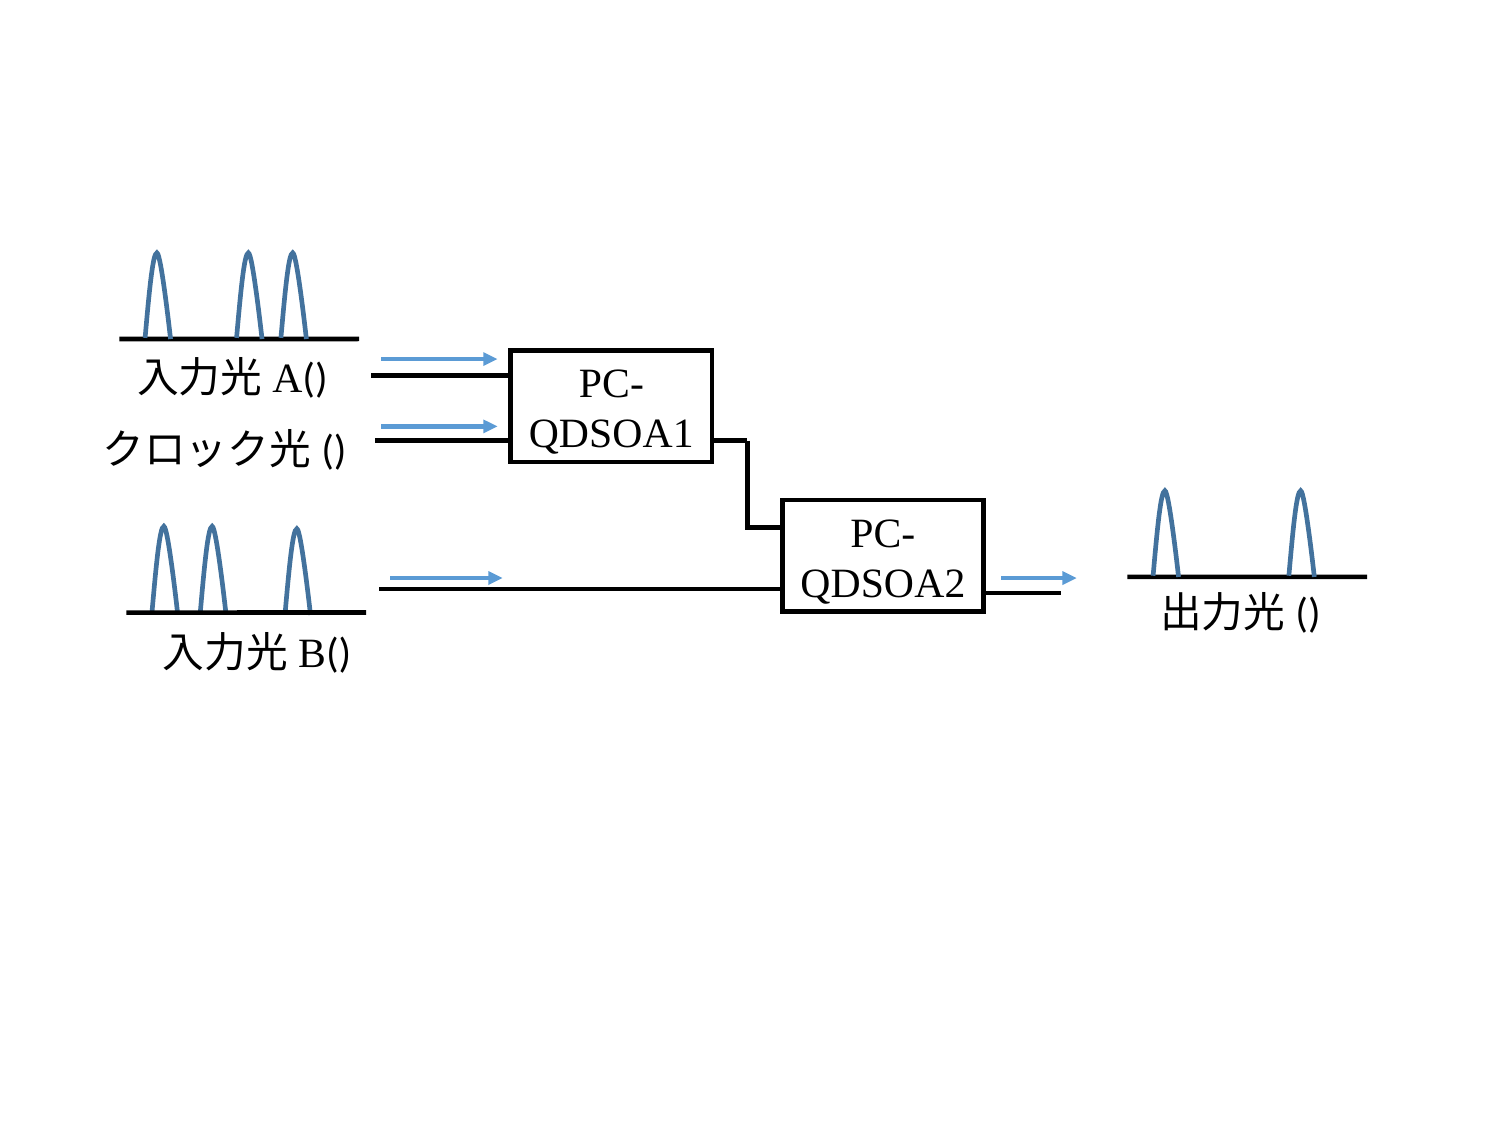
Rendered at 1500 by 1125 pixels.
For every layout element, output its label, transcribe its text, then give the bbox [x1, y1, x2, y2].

text_box [284, 527, 311, 610]
text_box [199, 524, 227, 610]
text_box [144, 251, 172, 338]
text_box [1152, 489, 1180, 576]
text_box [1287, 489, 1316, 576]
text_box PC-QDSOA2 [781, 499, 984, 613]
text_box [279, 251, 308, 338]
text_box [151, 524, 179, 610]
text_box PC-QDSOA1 [510, 349, 713, 463]
text_box [235, 251, 263, 338]
